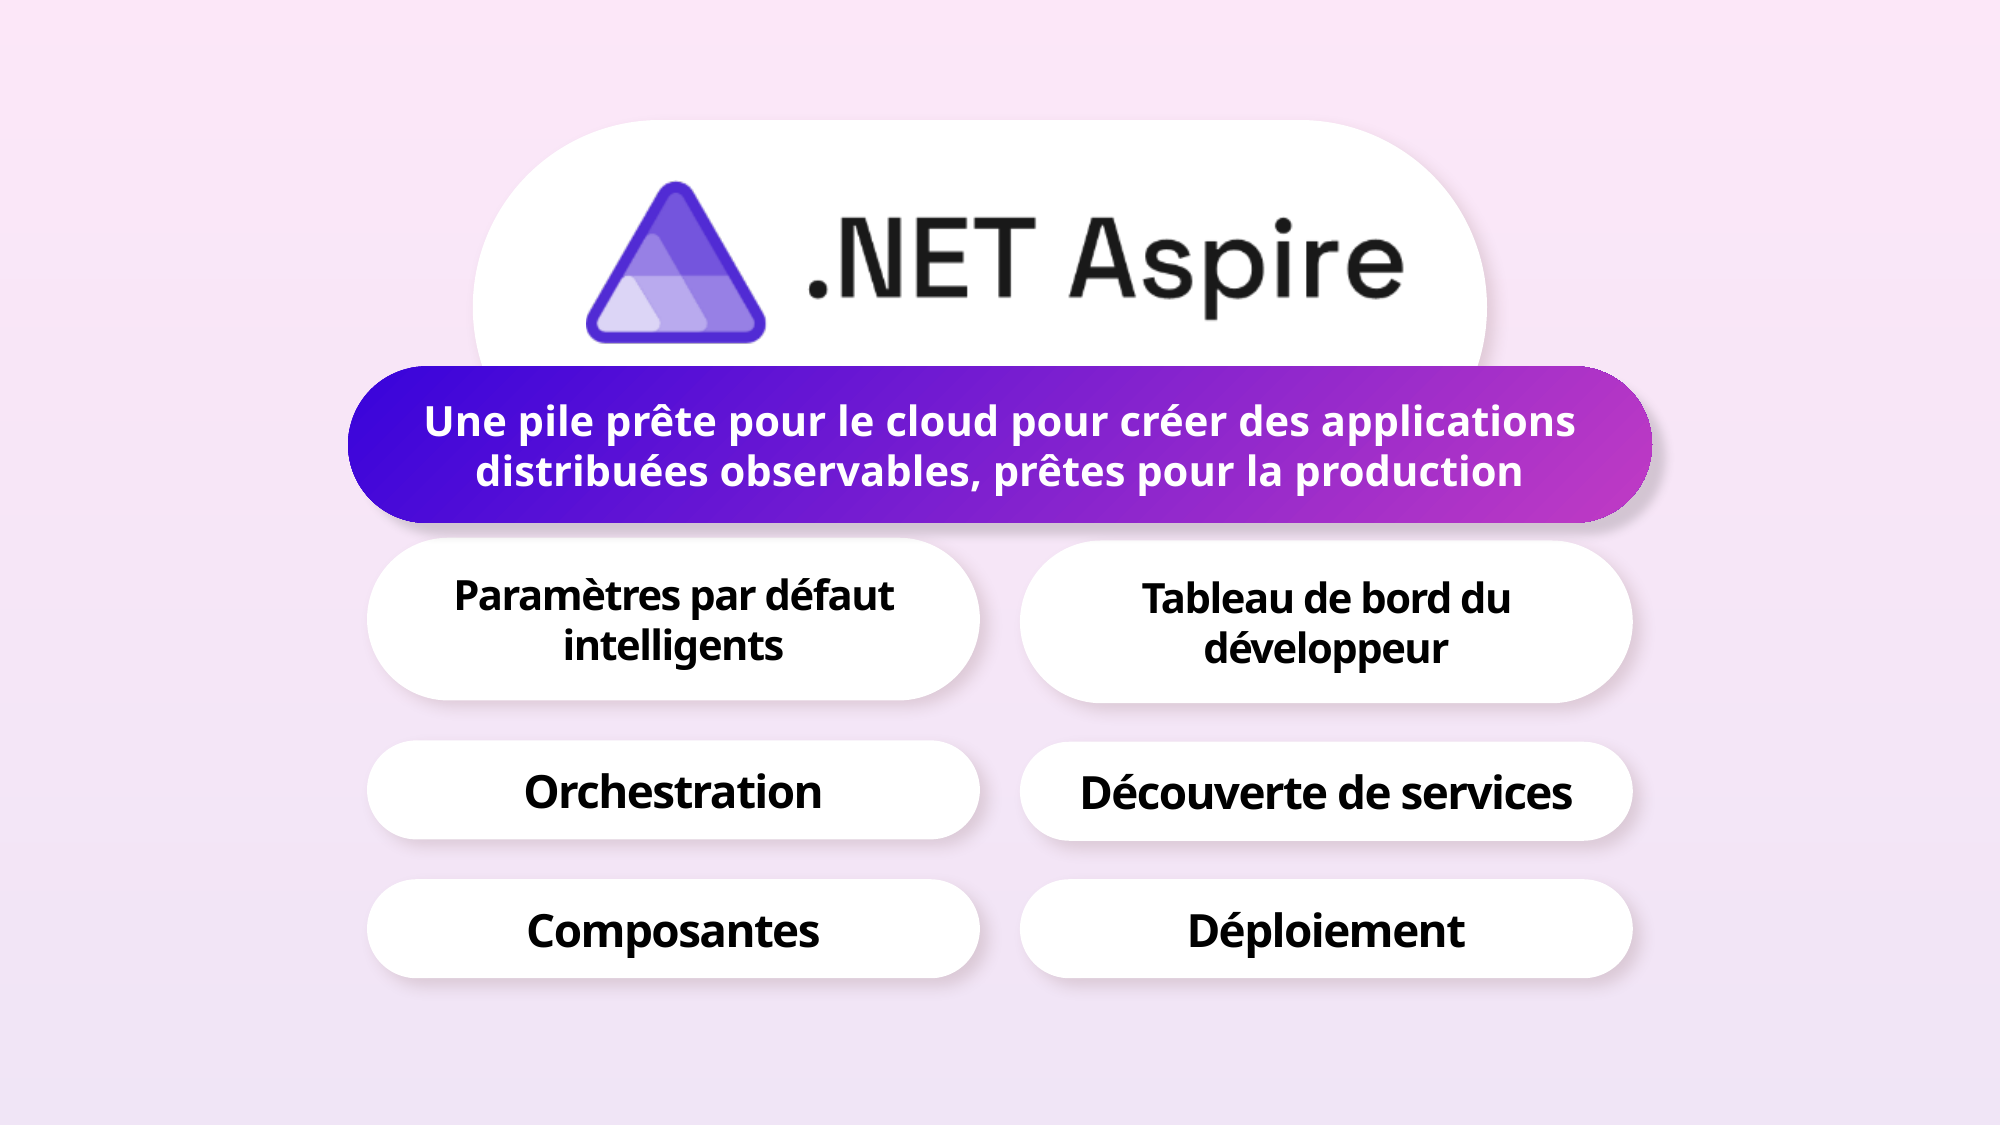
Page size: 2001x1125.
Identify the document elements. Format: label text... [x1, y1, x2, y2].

text_box Une pile prête pour le cloud pour créer des applications distribuées observables, prêtes pour la production [348, 366, 1653, 523]
text_box [1477, 246, 1488, 366]
text_box Paramètres par défaut intelligents [367, 540, 980, 701]
text_box Composantes [367, 879, 980, 979]
text_box Déploiement [1019, 879, 1633, 979]
text_box Tableau de bord du développeur [1019, 542, 1633, 704]
picture [585, 156, 1477, 397]
text_box [472, 120, 1411, 366]
text_box Orchestration [367, 740, 980, 840]
text_box Découverte de services [1019, 741, 1633, 841]
